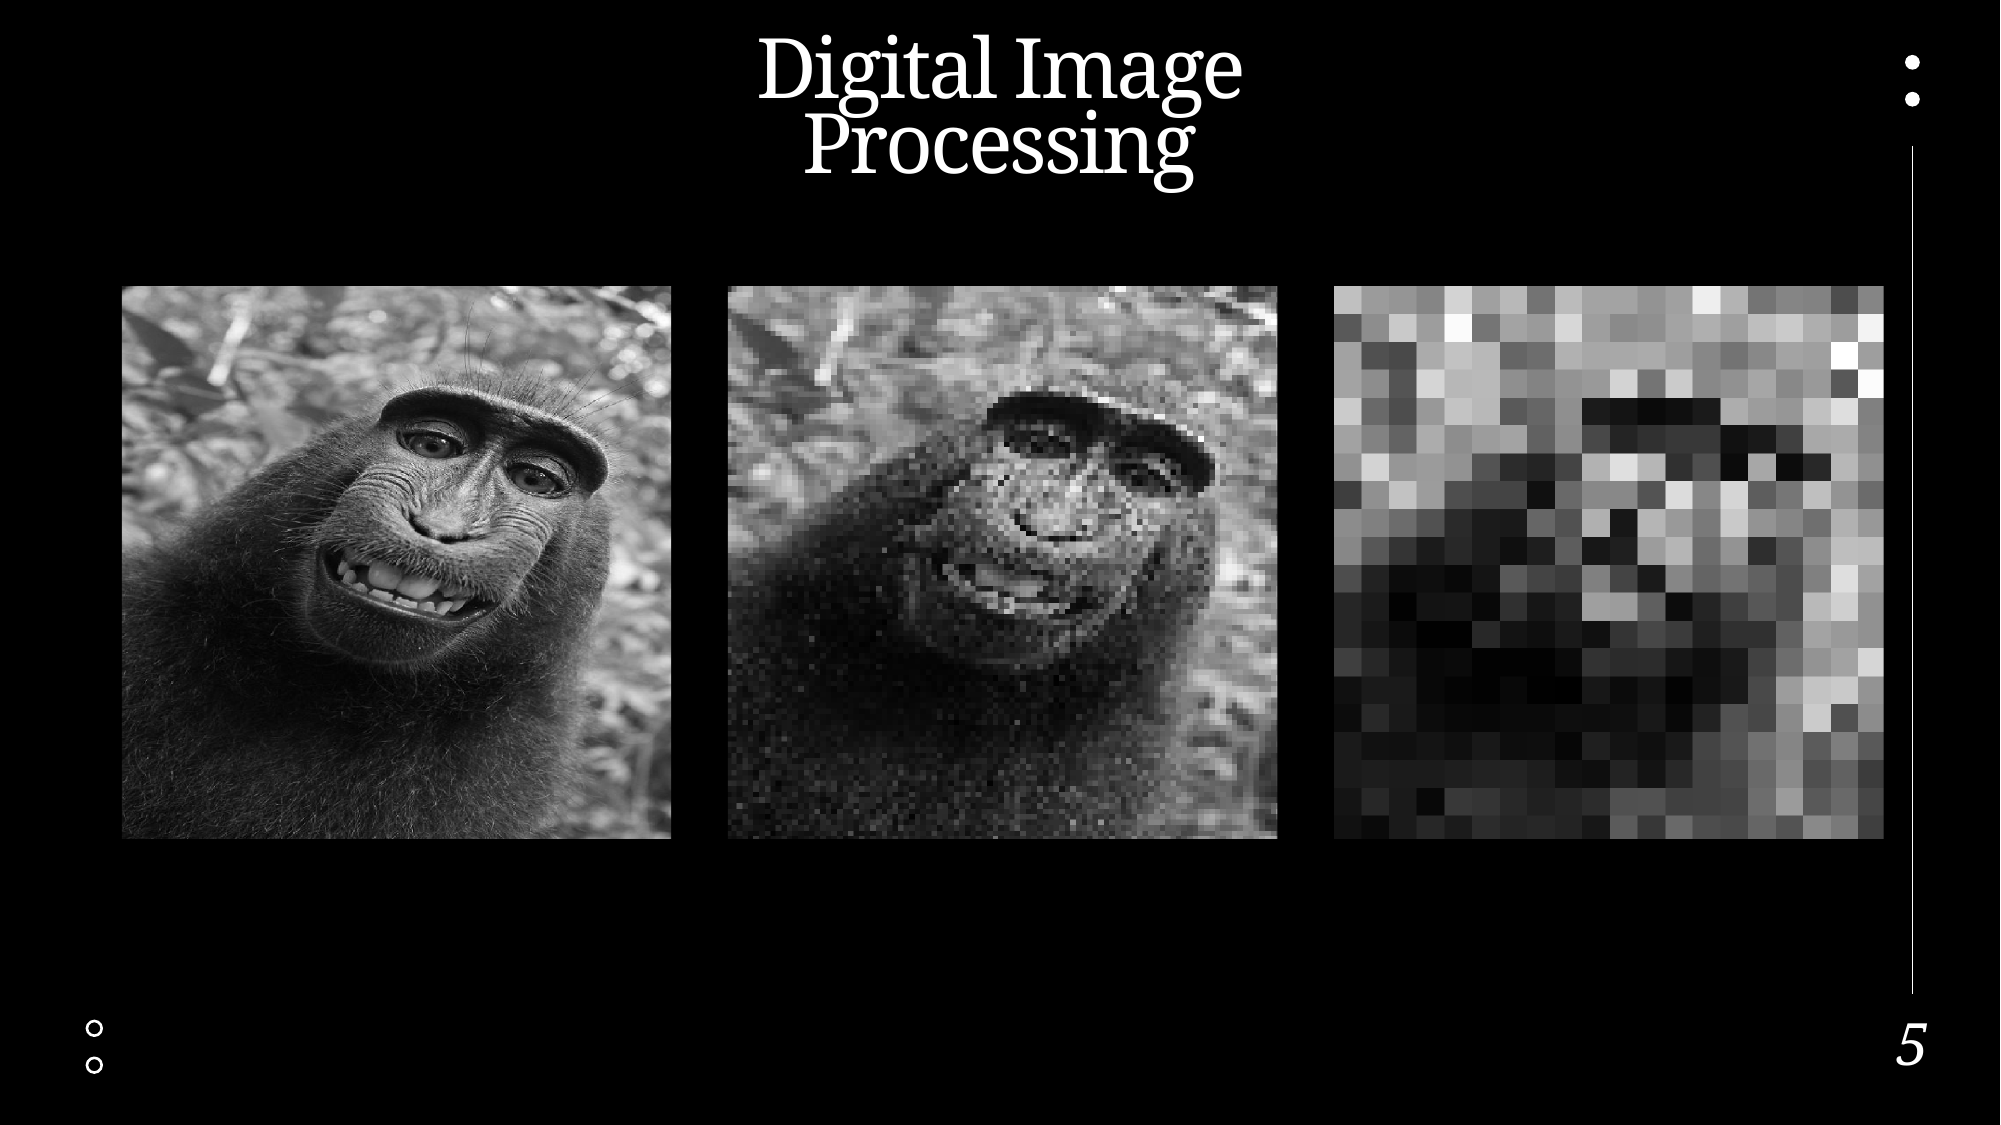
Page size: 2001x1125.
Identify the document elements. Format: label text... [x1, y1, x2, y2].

picture [727, 285, 1278, 839]
title Digital Image Processing [710, 38, 1290, 160]
picture [1333, 285, 1884, 839]
picture [121, 285, 672, 839]
slide_number 5 [1853, 1024, 1972, 1070]
